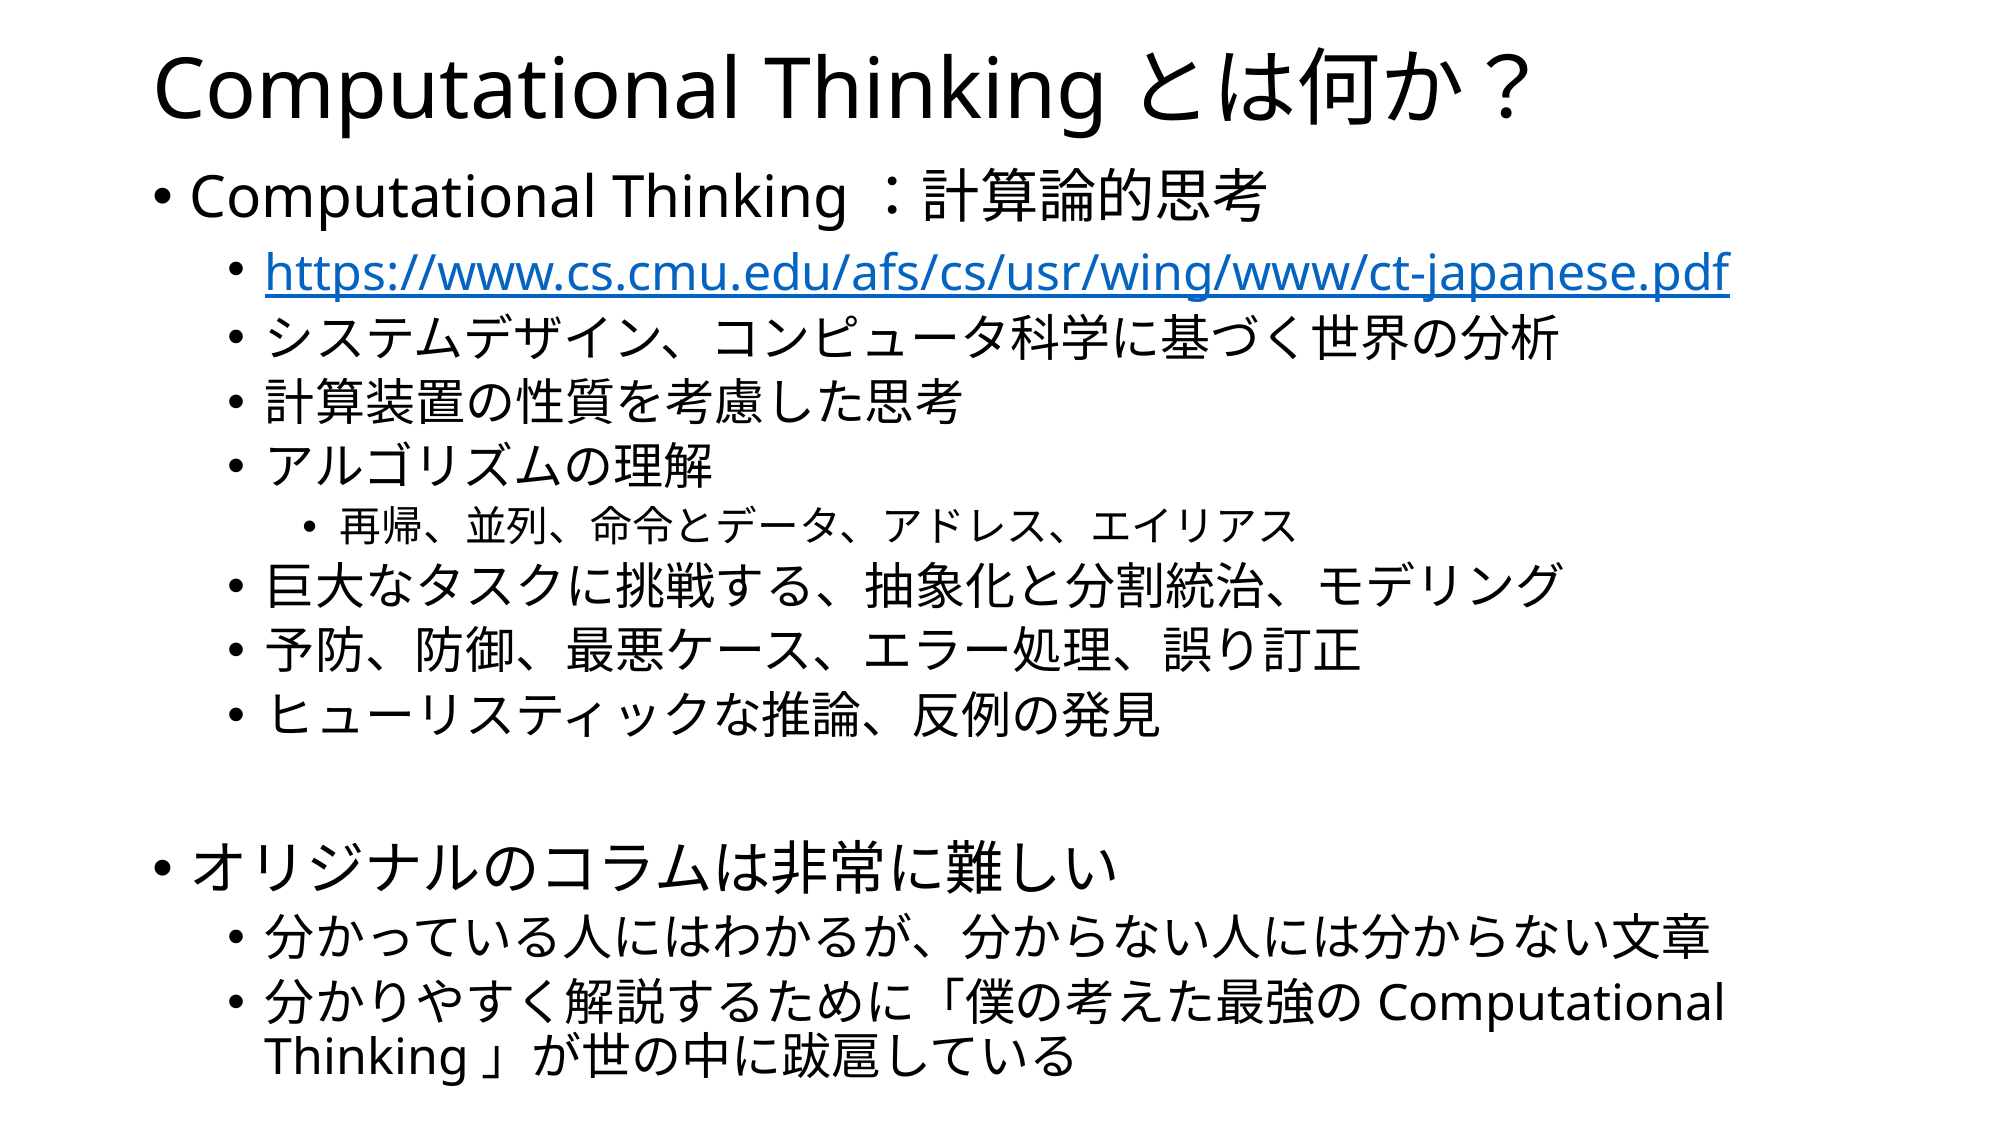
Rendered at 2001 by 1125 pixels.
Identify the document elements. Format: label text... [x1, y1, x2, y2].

list Computational Thinking：計算論的思考 https://www.cs.cmu.edu/afs/cs/usr/wing/www/ct-japanese.pdf システムデザイン、コンピュータ科学に基づく世界の分析 計算装置の性質を考慮した思考 アルゴリズムの理解 再帰、並列、命令とデータ、アドレス、エイリアス 巨大なタスクに挑戦する、抽象化と分割統治、モデリング 予防、防御、最悪ケース、エラー処理、誤り訂正 ヒューリスティックな推論、反例の発見 オリジナルのコラムは非常に難しい 分かっている人にはわかるが、分からない人には分からない文章 分かりやすく解説するために「僕の考えた最強のComputational Thinking」が世の中に跋扈している [137, 160, 1863, 1088]
title Computational Thinkingとは何か？ [137, 37, 1863, 144]
